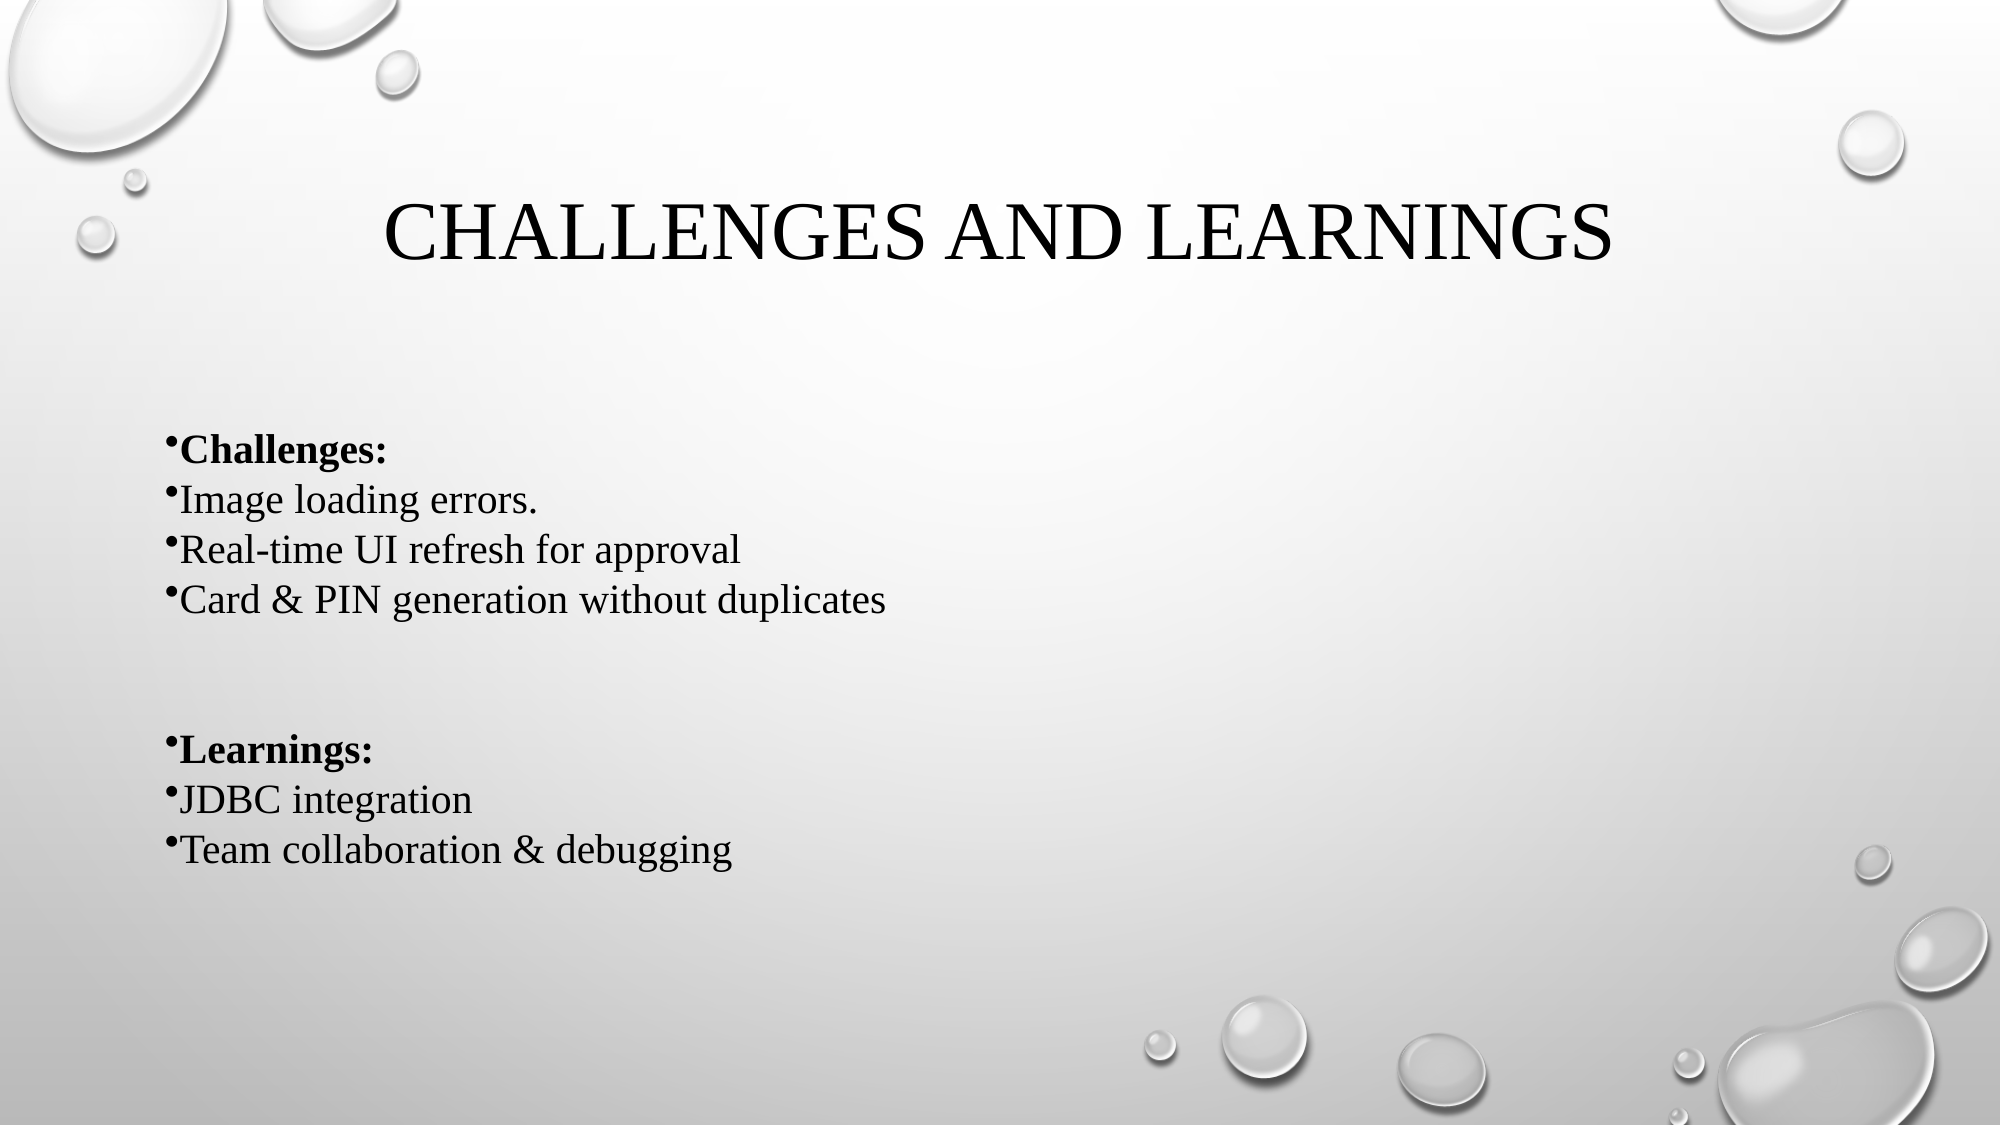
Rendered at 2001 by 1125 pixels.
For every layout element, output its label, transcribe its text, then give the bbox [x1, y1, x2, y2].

list Challenges: Image loading errors. Real-time UI refresh for approval Card & PIN generation without duplicates Learnings: JDBC integration Team collaboration & debugging [149, 342, 906, 996]
picture [0, 0, 2000, 1125]
title Challenges and Learnings [149, 101, 1851, 364]
